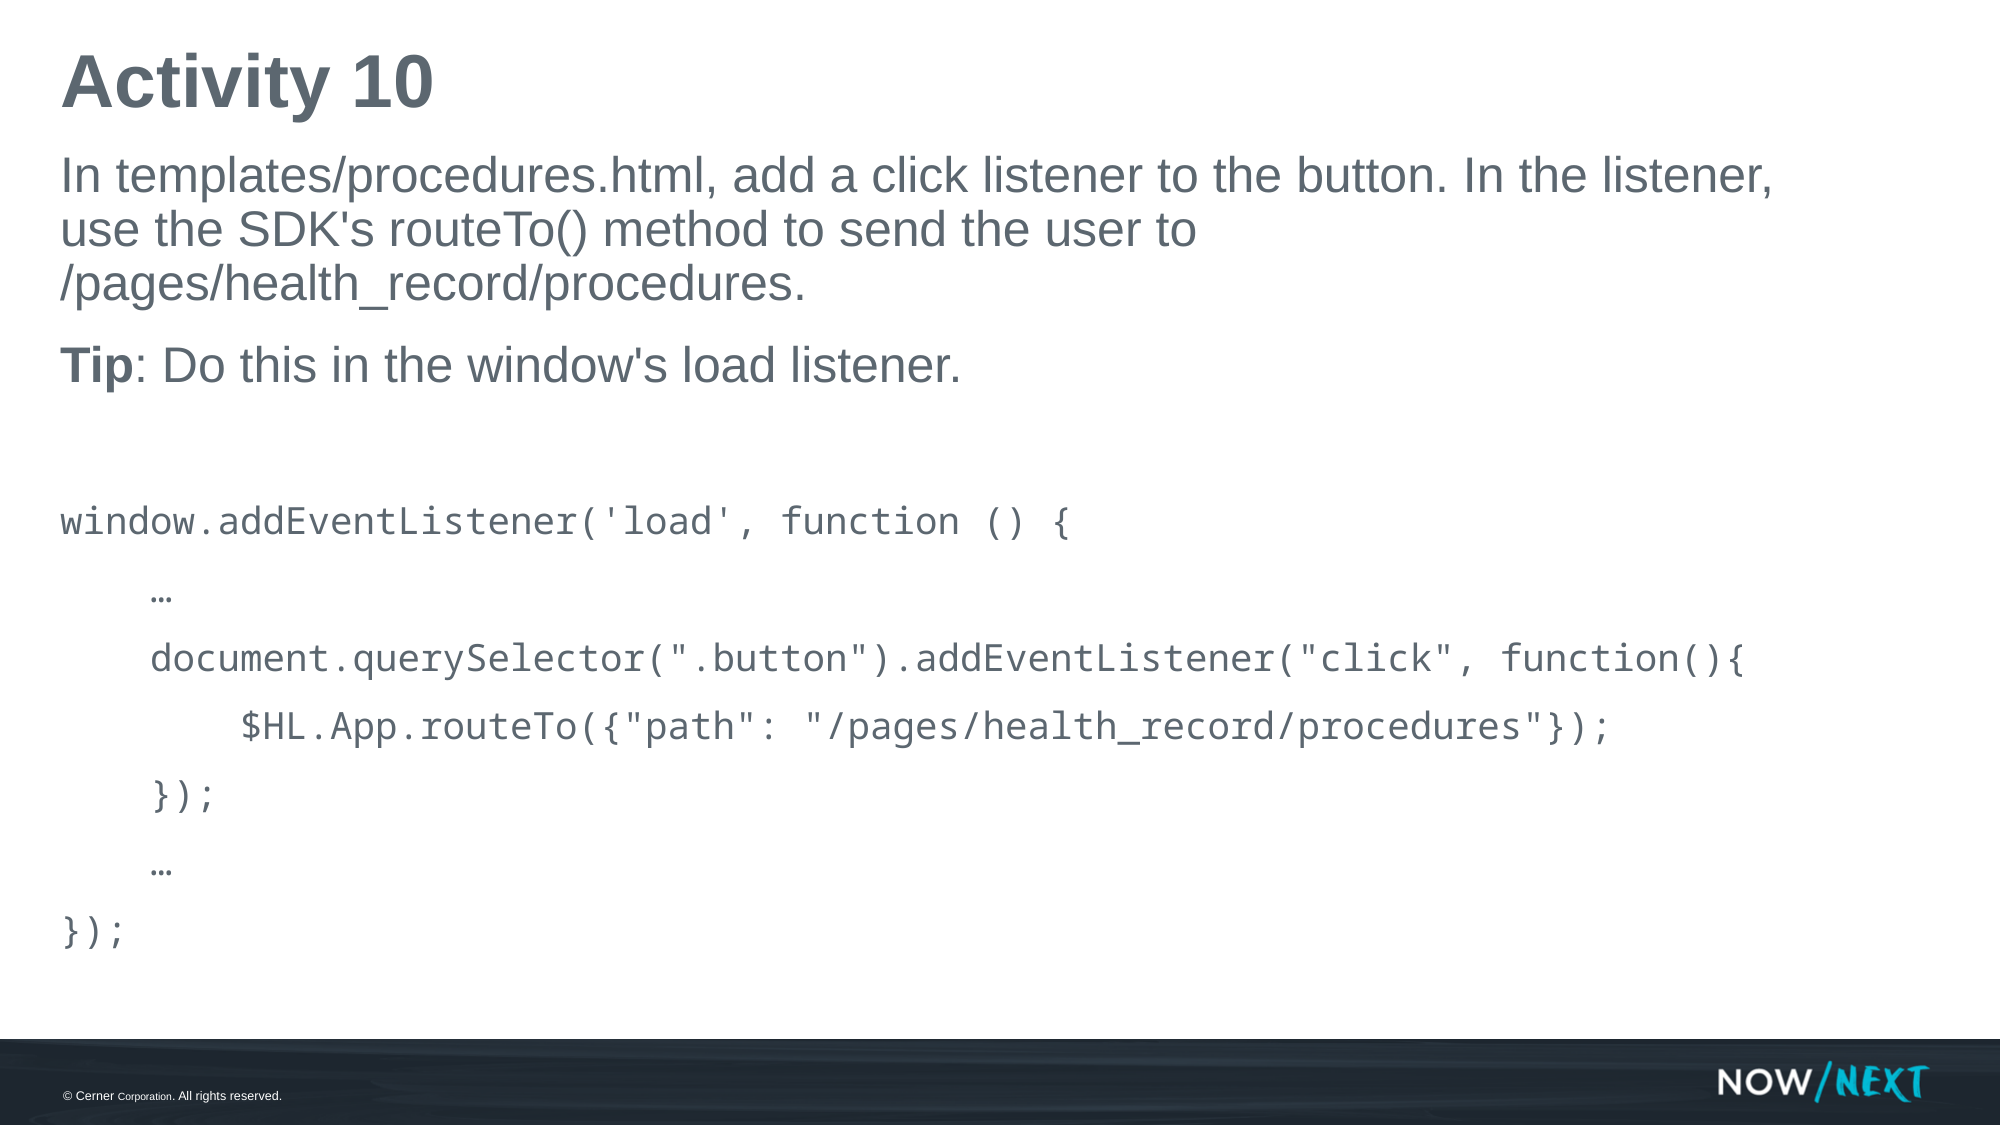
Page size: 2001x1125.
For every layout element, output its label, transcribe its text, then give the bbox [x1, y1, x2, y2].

picture [0, 1039, 2000, 1125]
title Activity 10 [0, 0, 2000, 116]
list In templates/procedures.html, add a click listener to the button. In the listener, use the SDK's routeTo() method to send the user to /pages/health_record/procedures. Tip: Do this in the window's load listener. window.addEventListener('load', function () { … document.querySelector(".button").addEventListener("click", function(){ $HL.App.routeTo({"path": "/pages/health_record/procedures"}); }); … }); [0, 149, 2000, 963]
